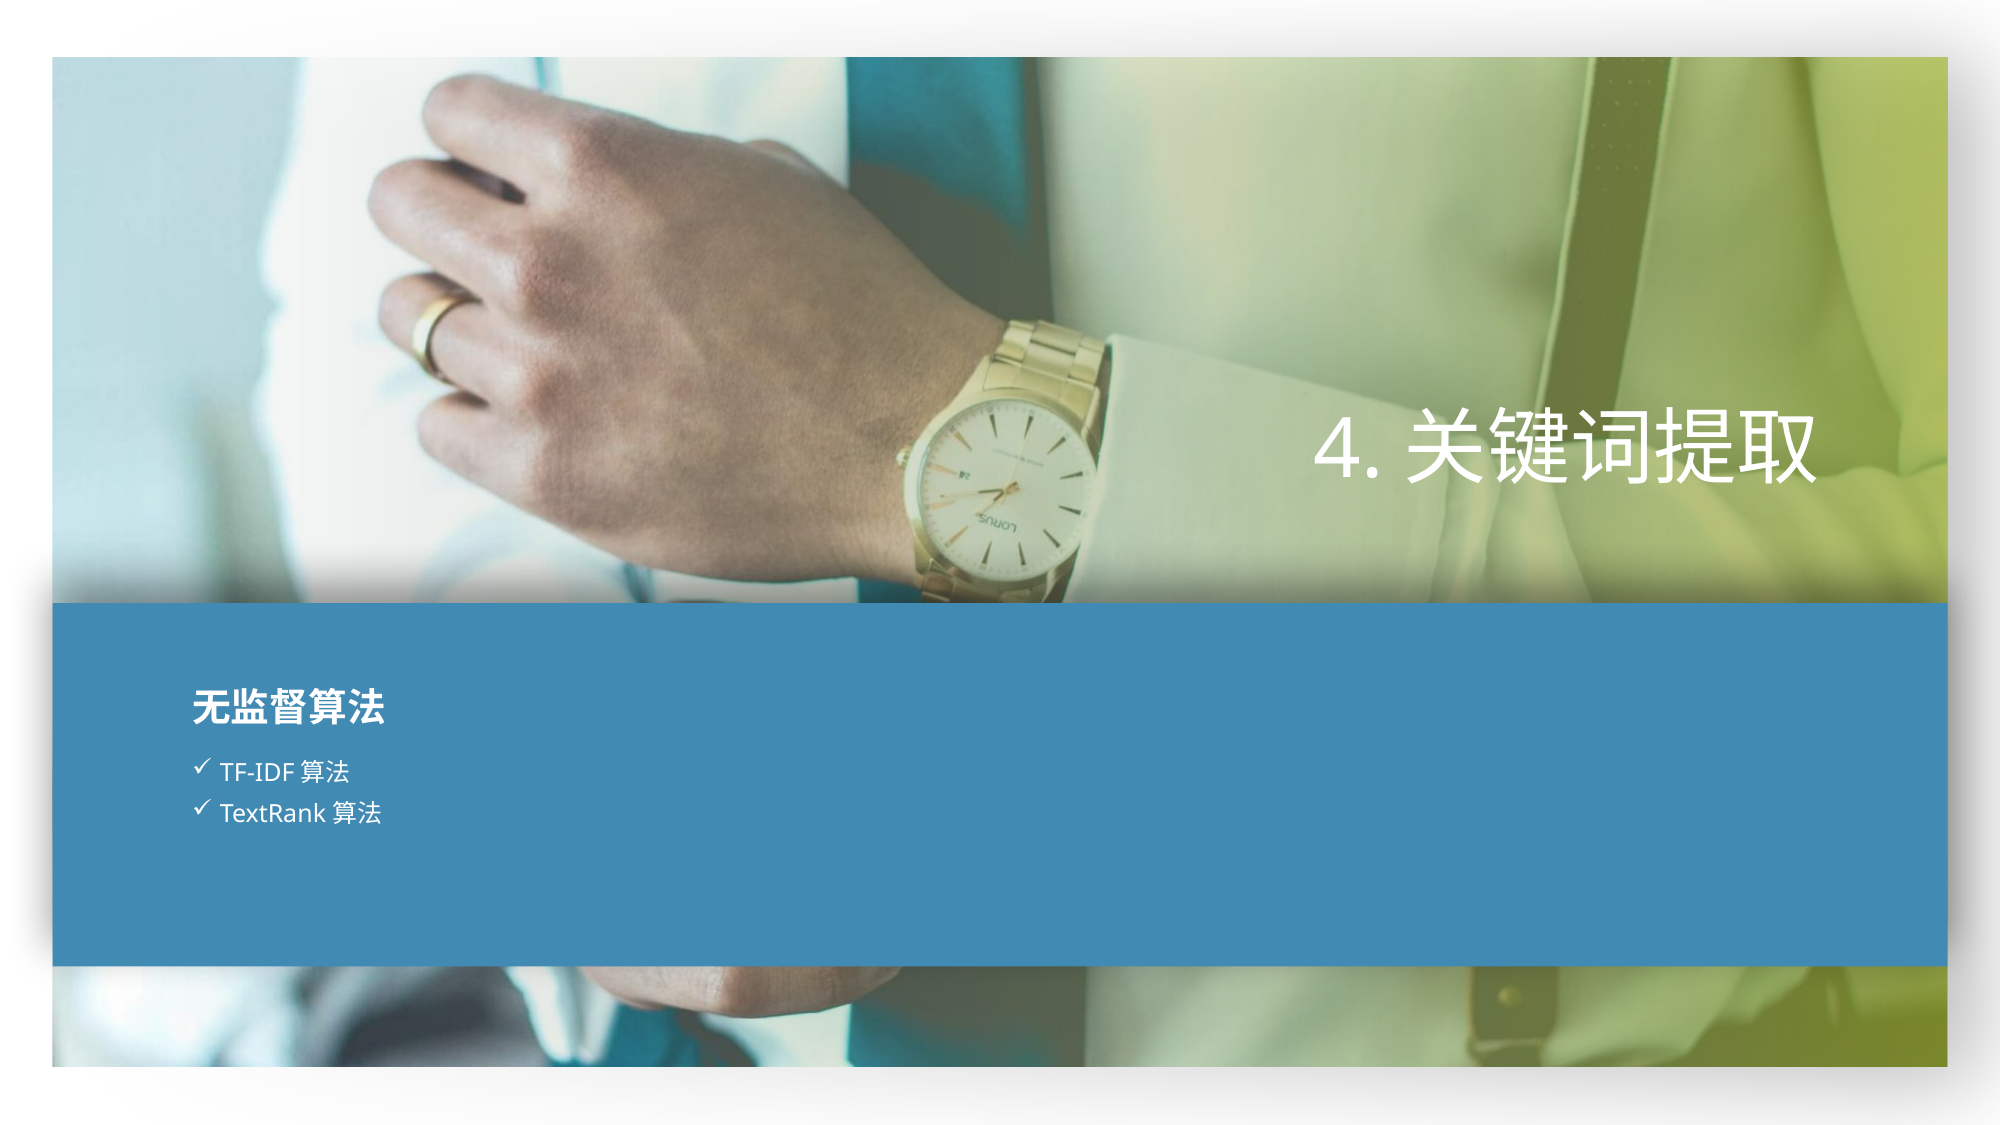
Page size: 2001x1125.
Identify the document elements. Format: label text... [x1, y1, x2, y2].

text_box TF-IDF算法 TextRank算法 [176, 737, 848, 836]
text_box [93, 57, 1948, 561]
text_box [52, 602, 1948, 968]
text_box 无监督算法 [176, 675, 495, 737]
text_box [93, 973, 1948, 1068]
text_box 4.关键词提取 [1299, 386, 1835, 502]
